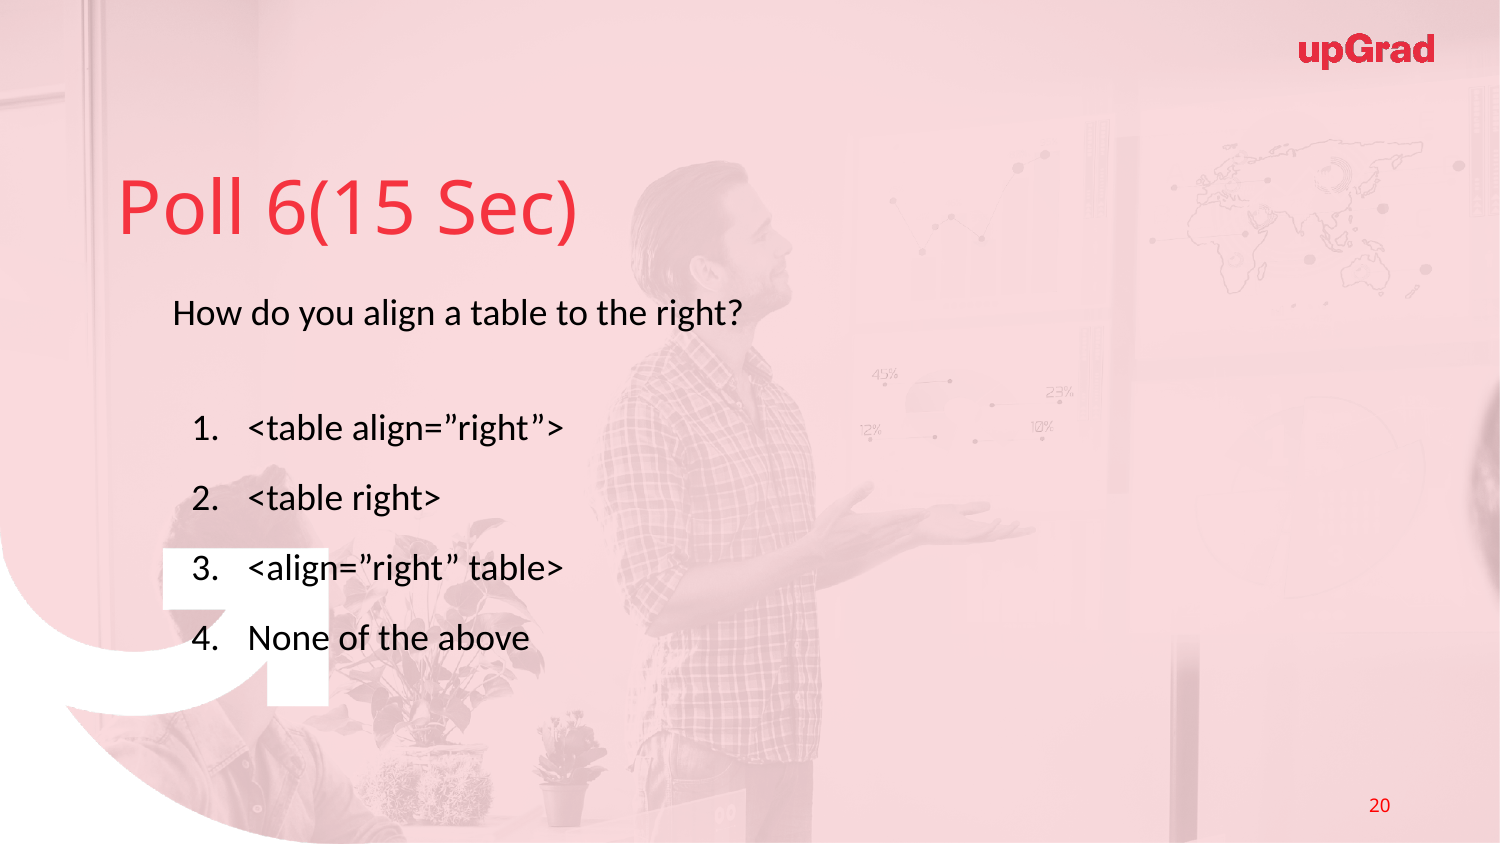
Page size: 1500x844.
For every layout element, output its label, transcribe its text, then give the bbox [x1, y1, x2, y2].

text_box How do you align a table to the right? <table align=”right”> <table right> <align=”right” table> None of the above [157, 280, 1200, 698]
text_box [0, 0, 1500, 844]
text_box Poll 6(15 Sec) [105, 102, 1007, 319]
picture [1299, 33, 1434, 70]
text_box 20 [1068, 782, 1406, 828]
